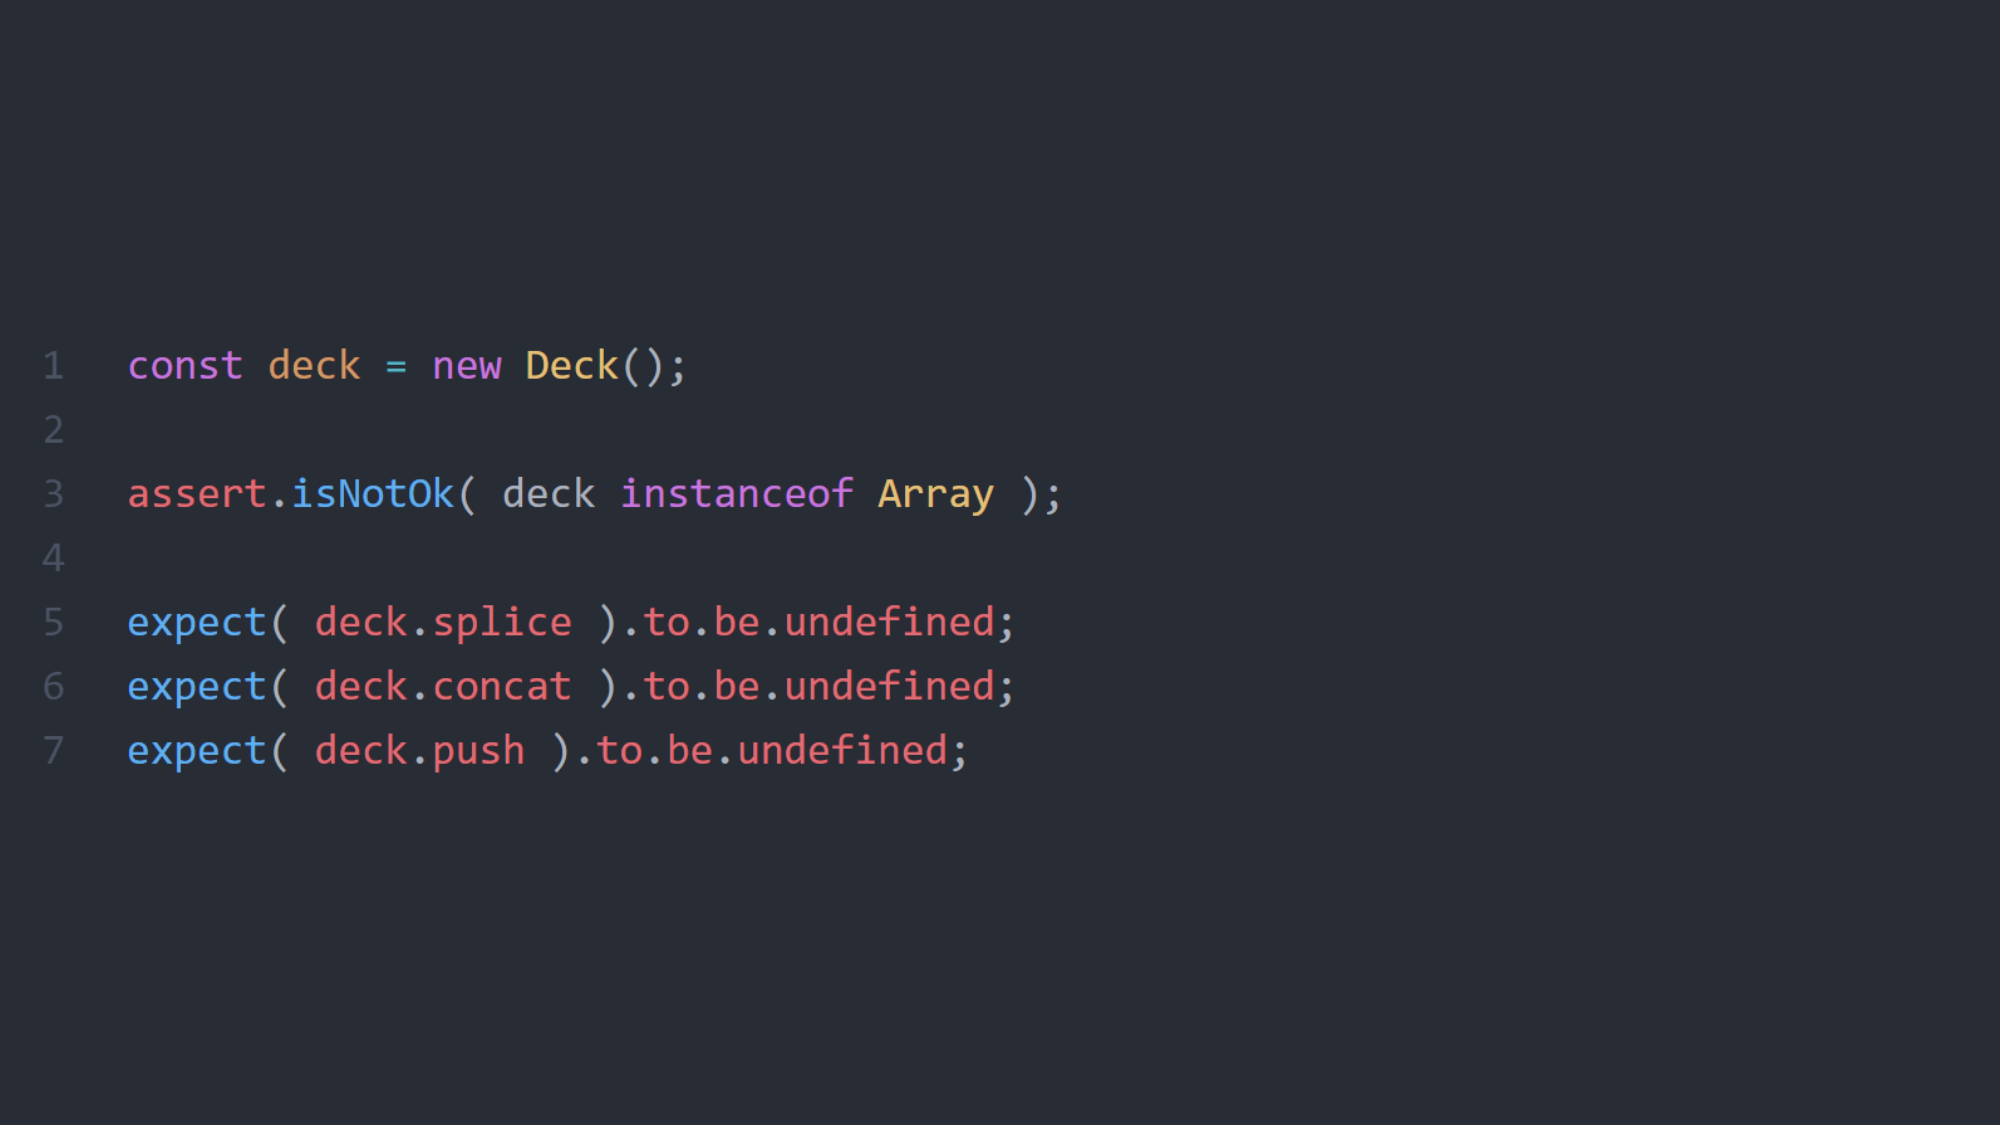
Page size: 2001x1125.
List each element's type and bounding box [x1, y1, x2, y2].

picture [0, 336, 2000, 789]
